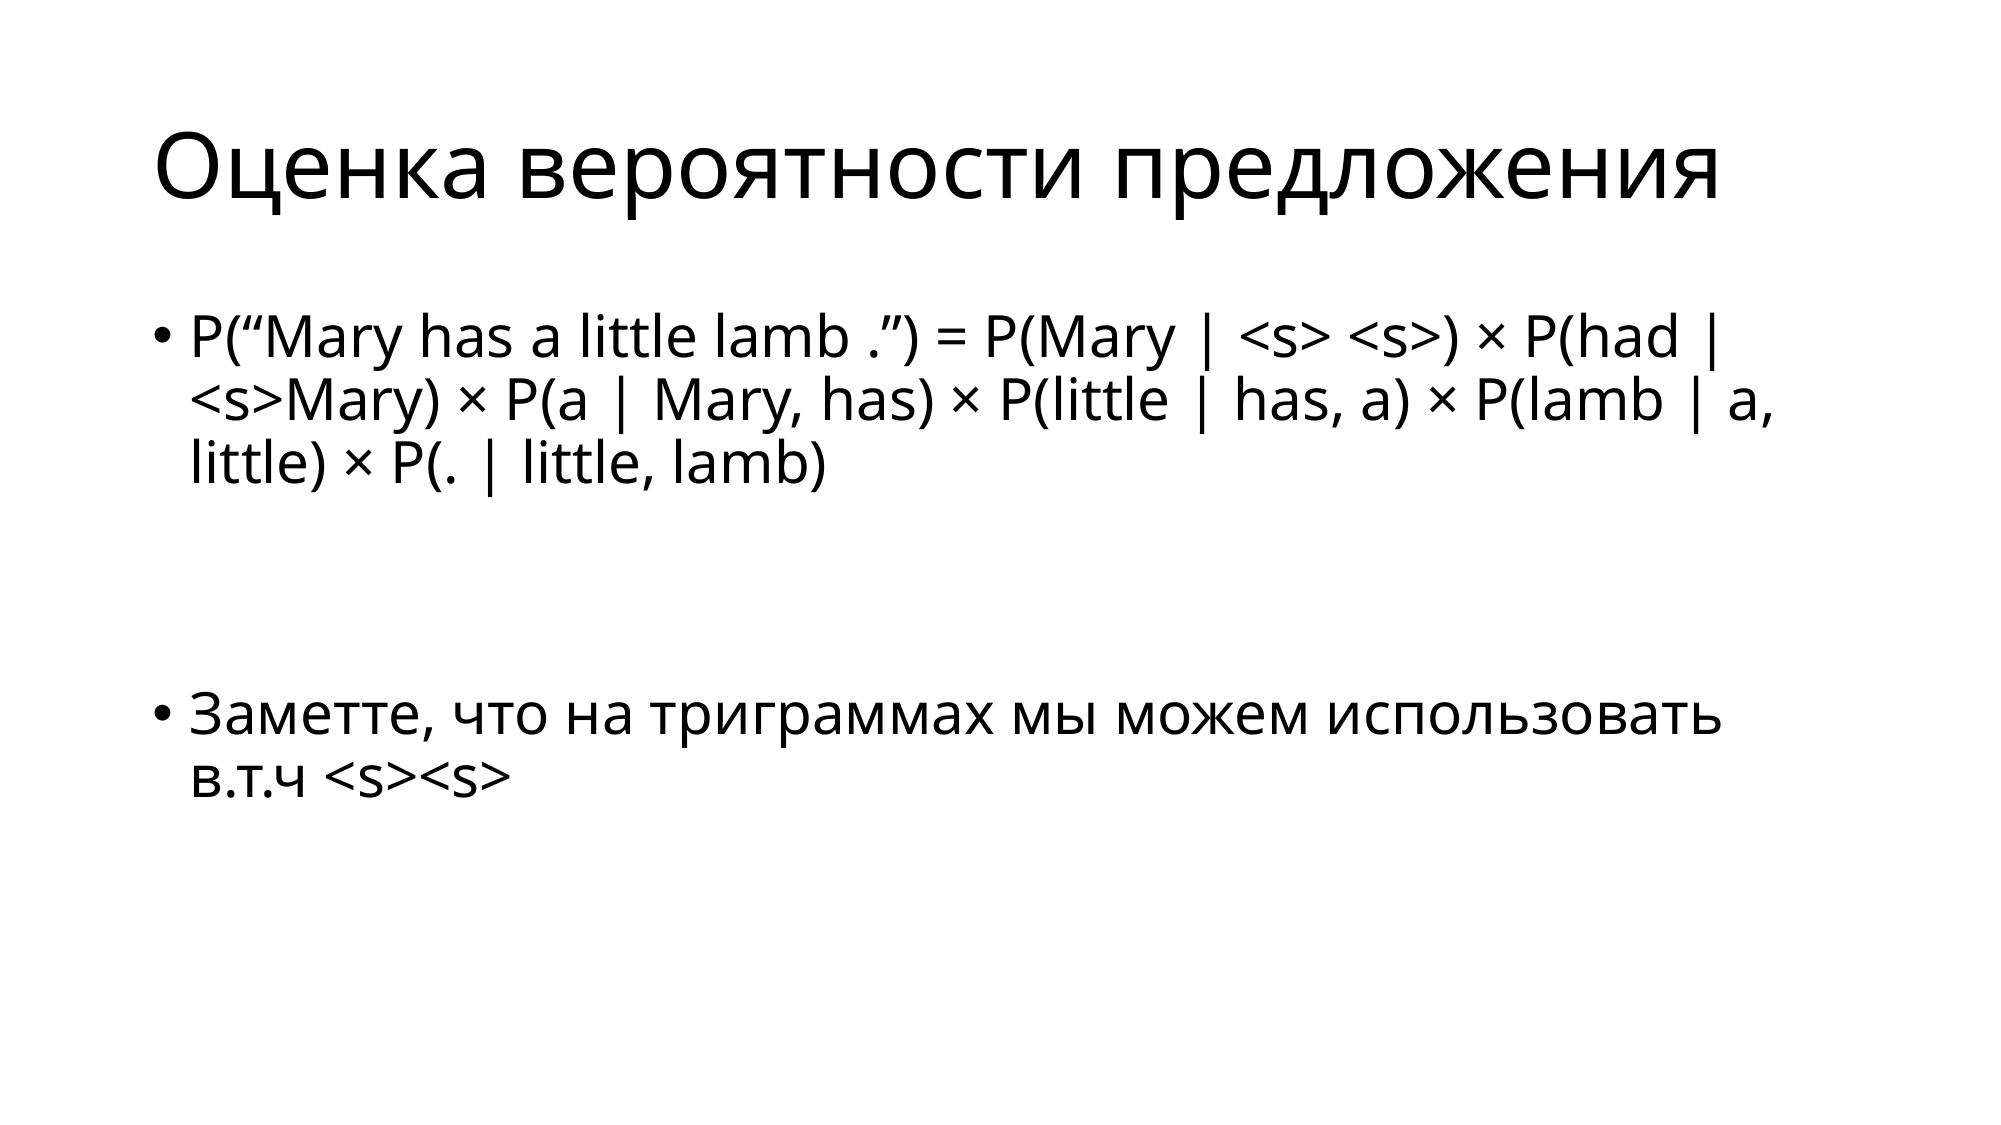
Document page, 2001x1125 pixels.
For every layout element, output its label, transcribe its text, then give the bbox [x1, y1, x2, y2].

title Оценка вероятности предложения [137, 59, 1863, 278]
list P(“Mary has a little lamb .”) = P(Mary | <s> <s>) × P(had | <s>Mary) × P(a | Mary, has) × P(little | has, a) × P(lamb | a, little) × P(. | little, lamb) Заметте, что на триграммах мы можем использовать в.т.ч <s><s> [137, 299, 1863, 1014]
